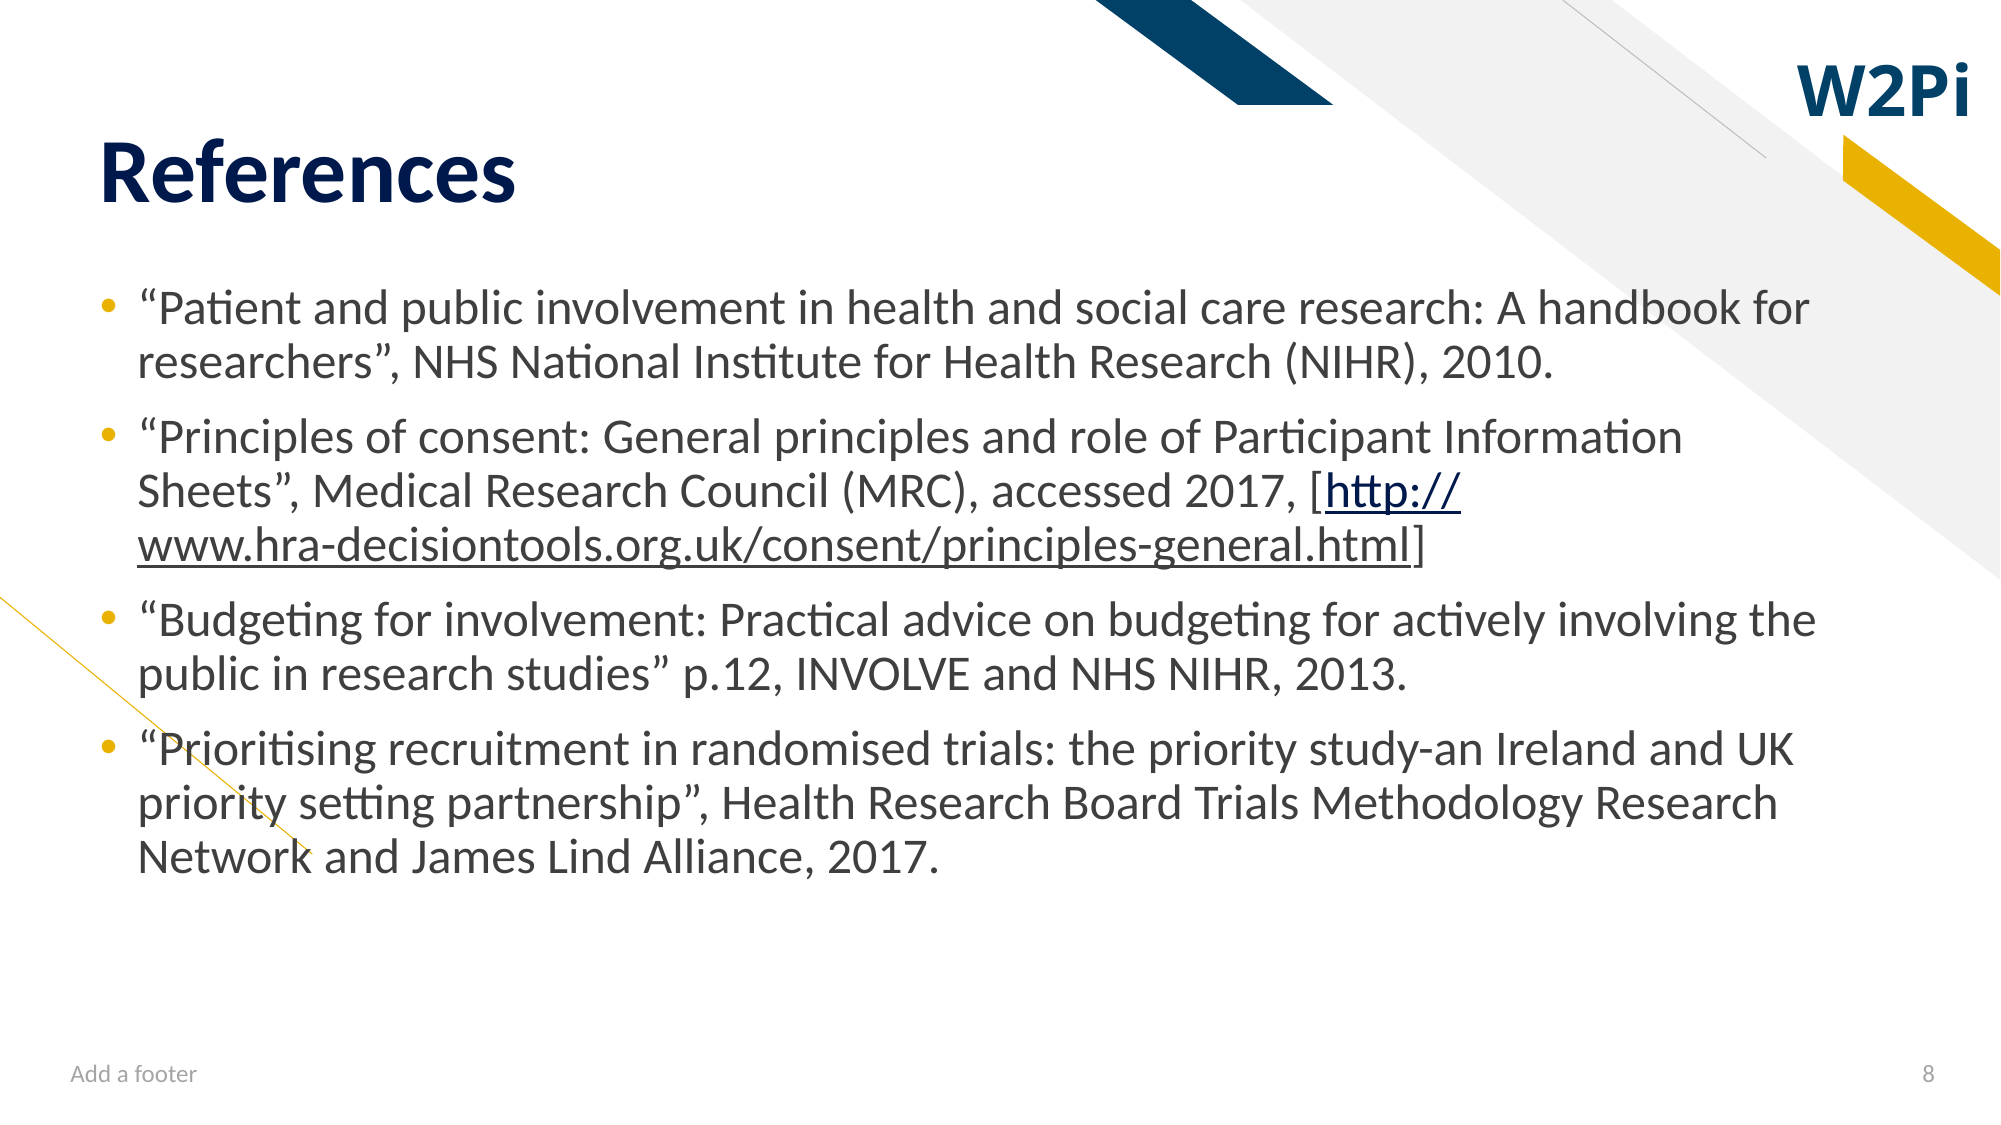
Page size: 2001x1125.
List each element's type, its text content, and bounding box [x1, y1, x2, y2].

footer Add a footer [55, 1042, 731, 1103]
list “Patient and public involvement in health and social care research: A handbook for researchers”, NHS National Institute for Health Research (NIHR), 2010. “Principles of consent: General principles and role of Participant Information Sheets”, Medical Research Council (MRC), accessed 2017, [http://www.hra-decisiontools.org.uk/consent/principles-general.html] “Budgeting for involvement: Practical advice on budgeting for actively involving the public in research studies” p.12, INVOLVE and NHS NIHR, 2013. “Prioritising recruitment in randomised trials: the priority study-an Ireland and UK priority setting partnership”, Health Research Board Trials Methodology Research Network and James Lind Alliance, 2017. [85, 274, 1863, 1014]
title References [85, 34, 1453, 223]
slide_number 8 [1828, 1042, 1950, 1103]
